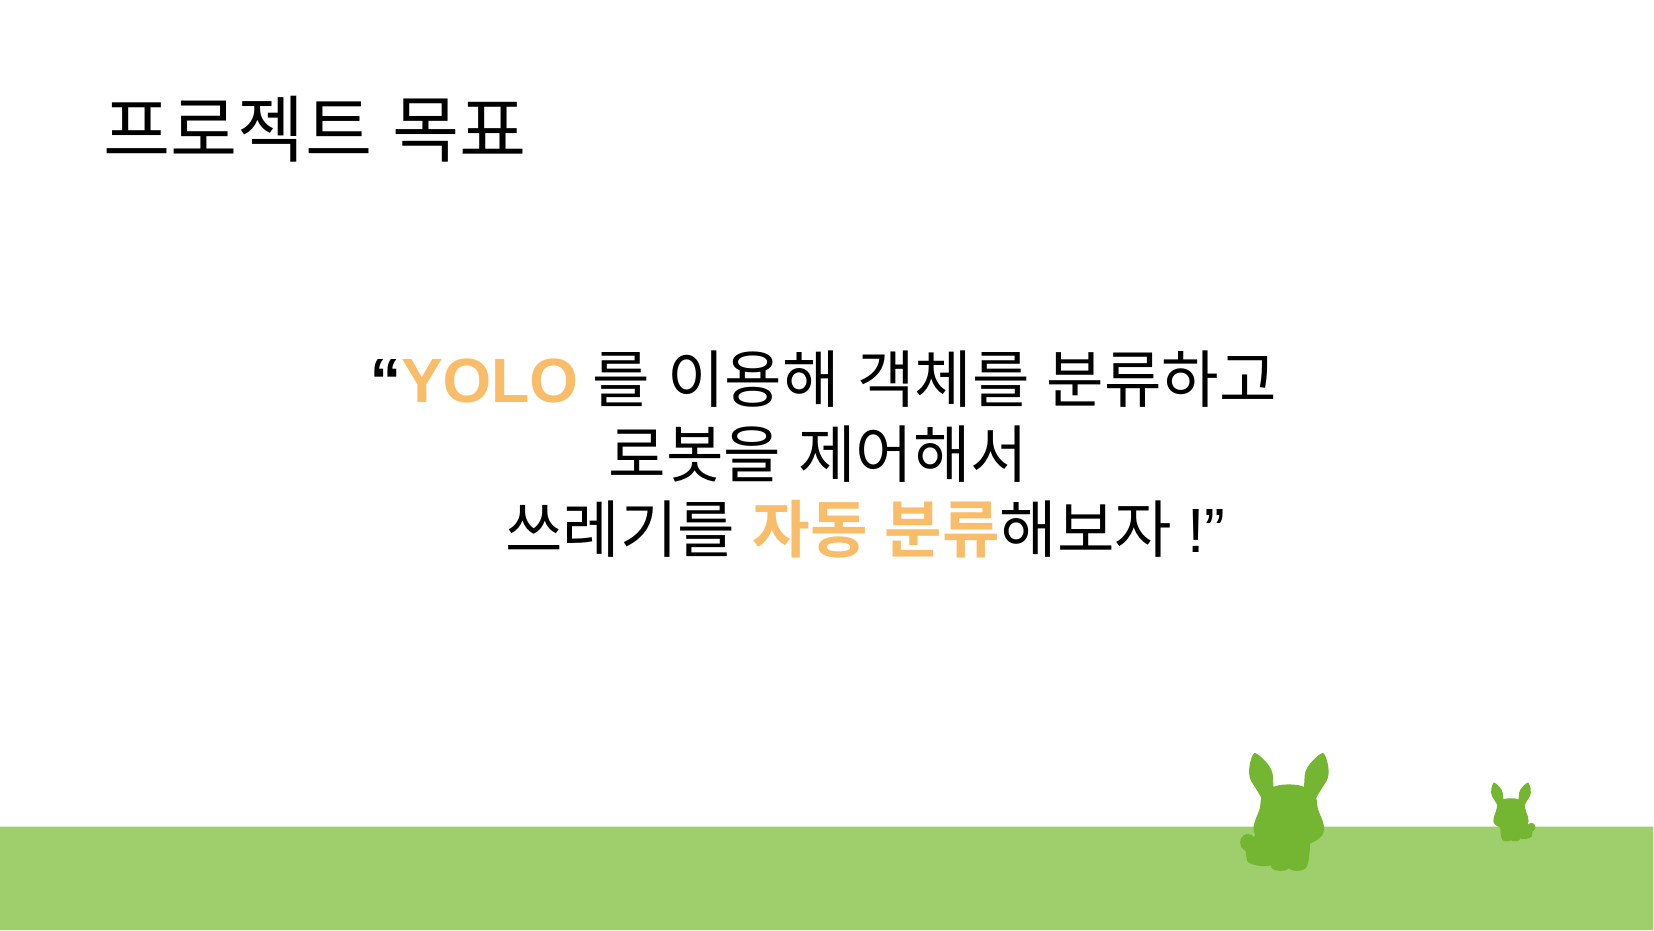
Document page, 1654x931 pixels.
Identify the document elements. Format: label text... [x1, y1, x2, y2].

text_box “YOLO를 이용해 객체를 분류하고 로봇을 제어해서 쓰레기를 자동 분류해보자!” [320, 332, 1333, 571]
text_box 프로젝트 목표 [88, 42, 600, 187]
